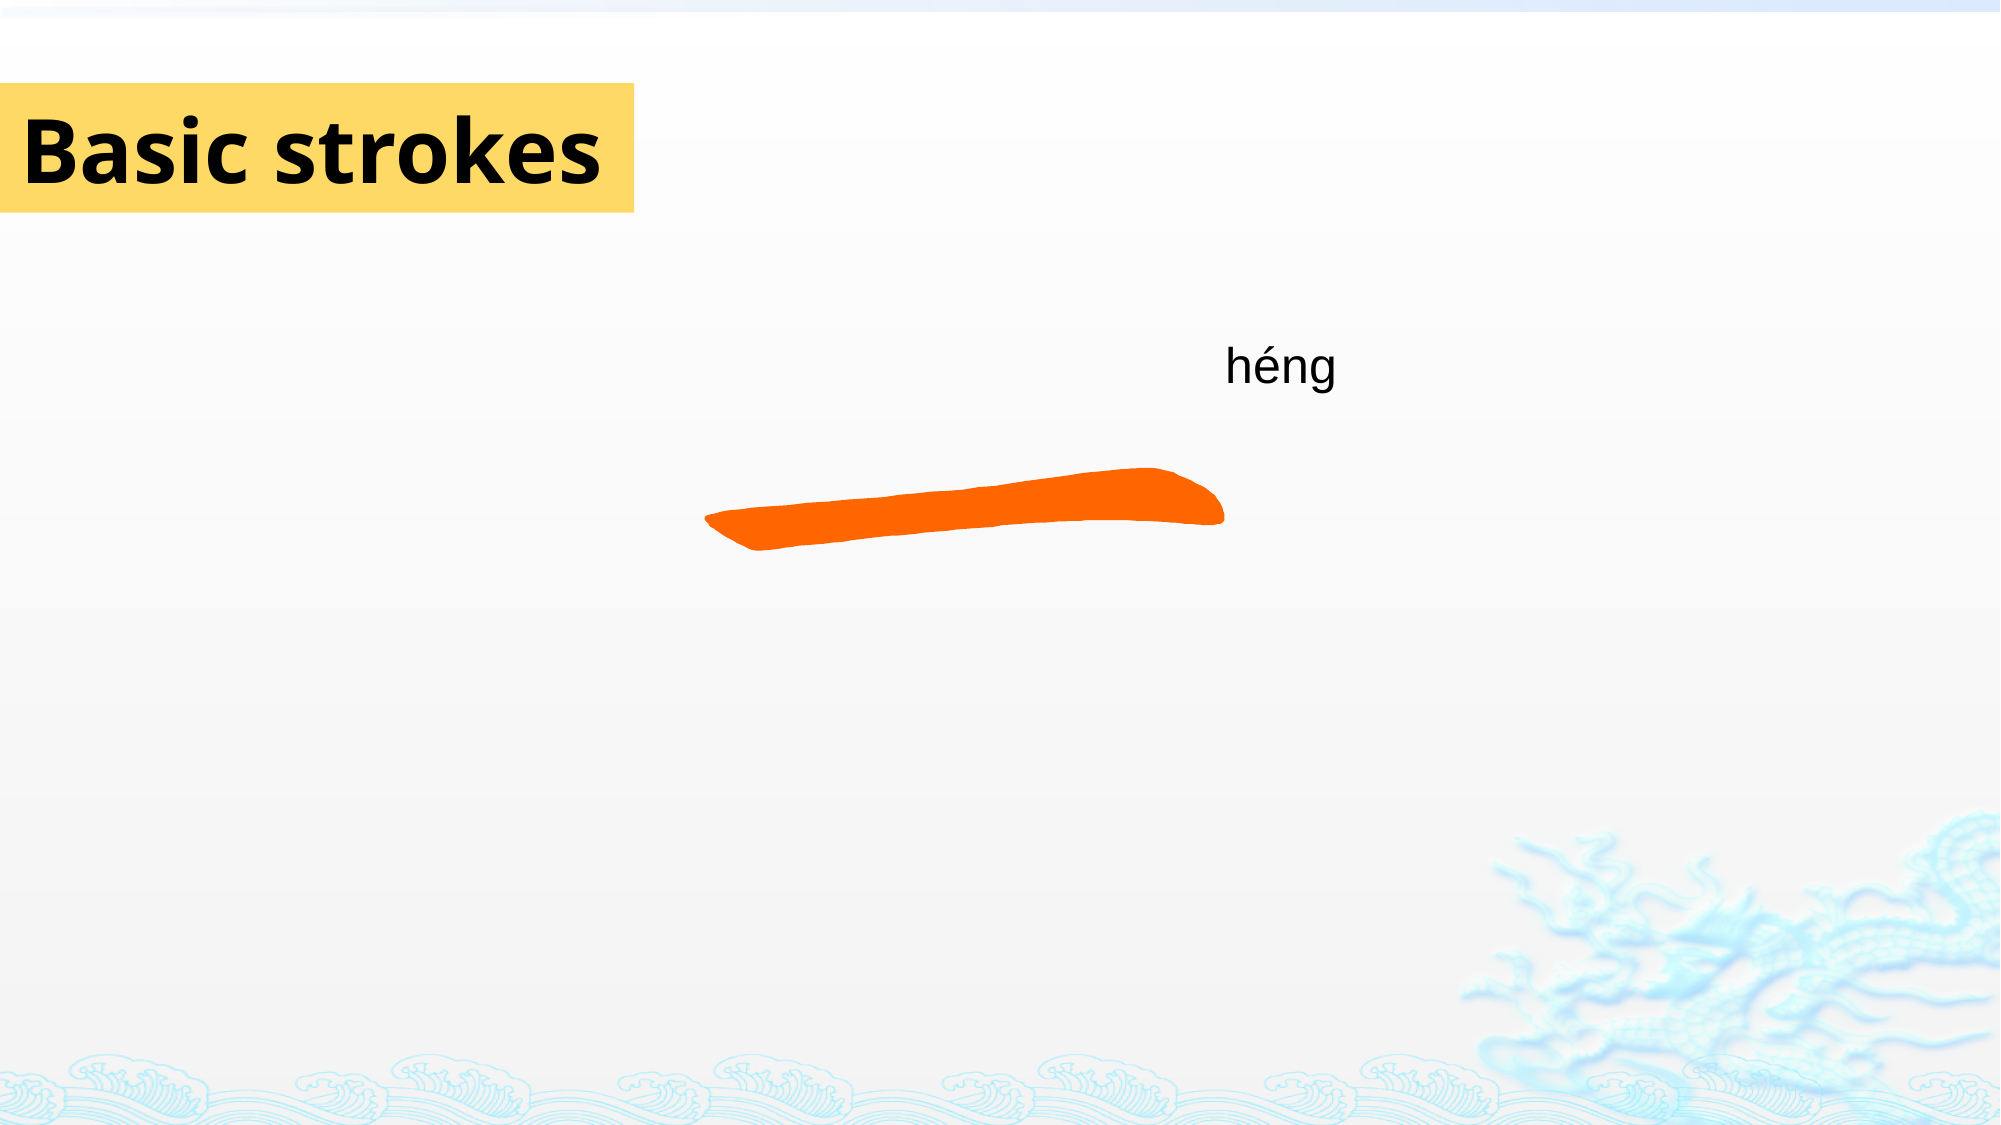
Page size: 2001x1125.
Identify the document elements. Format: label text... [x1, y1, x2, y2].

text_box héng [1210, 326, 1352, 401]
text_box [704, 467, 1225, 551]
text_box Basic strokes [0, 83, 635, 213]
